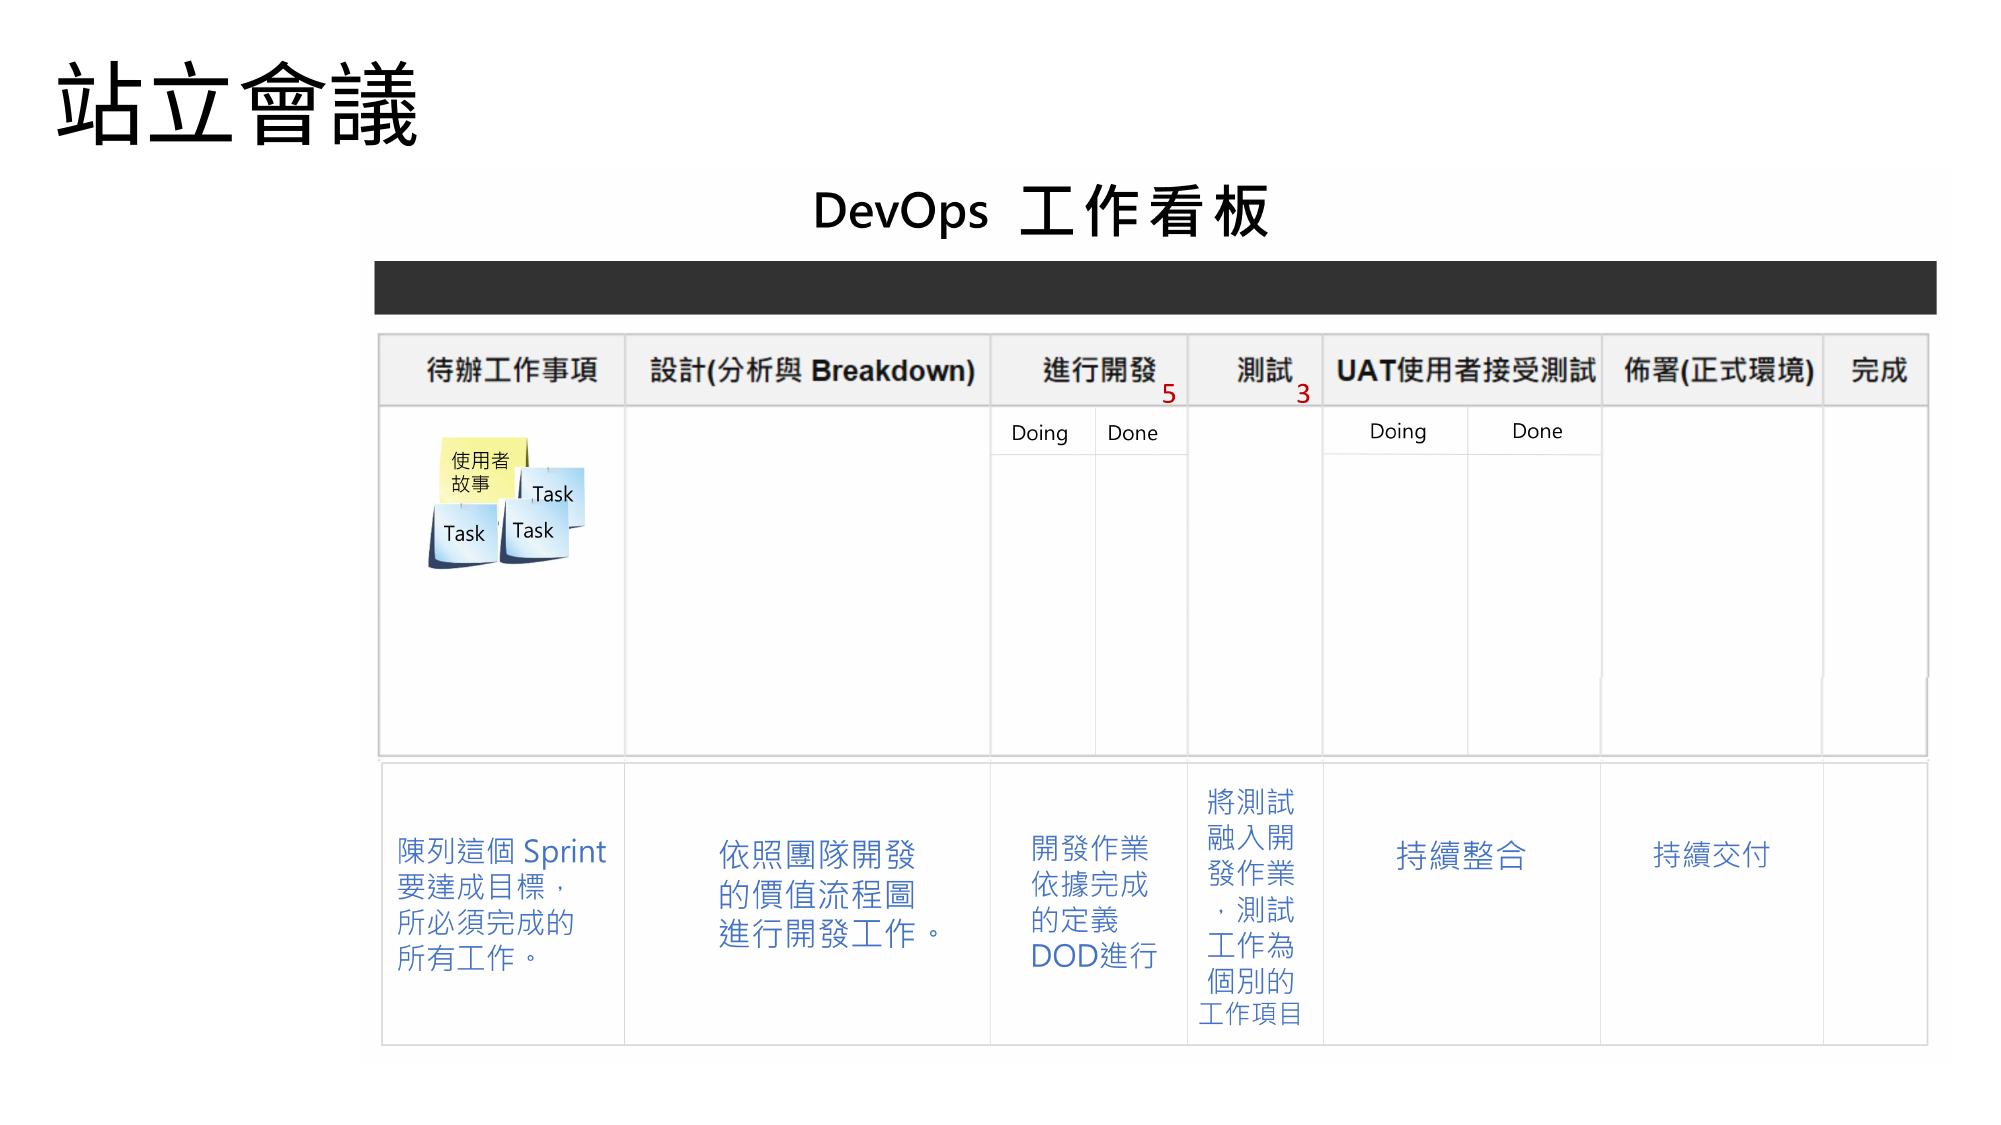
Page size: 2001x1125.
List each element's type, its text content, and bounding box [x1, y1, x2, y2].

picture [360, 166, 1952, 1062]
title 站立會議 [38, 0, 480, 218]
